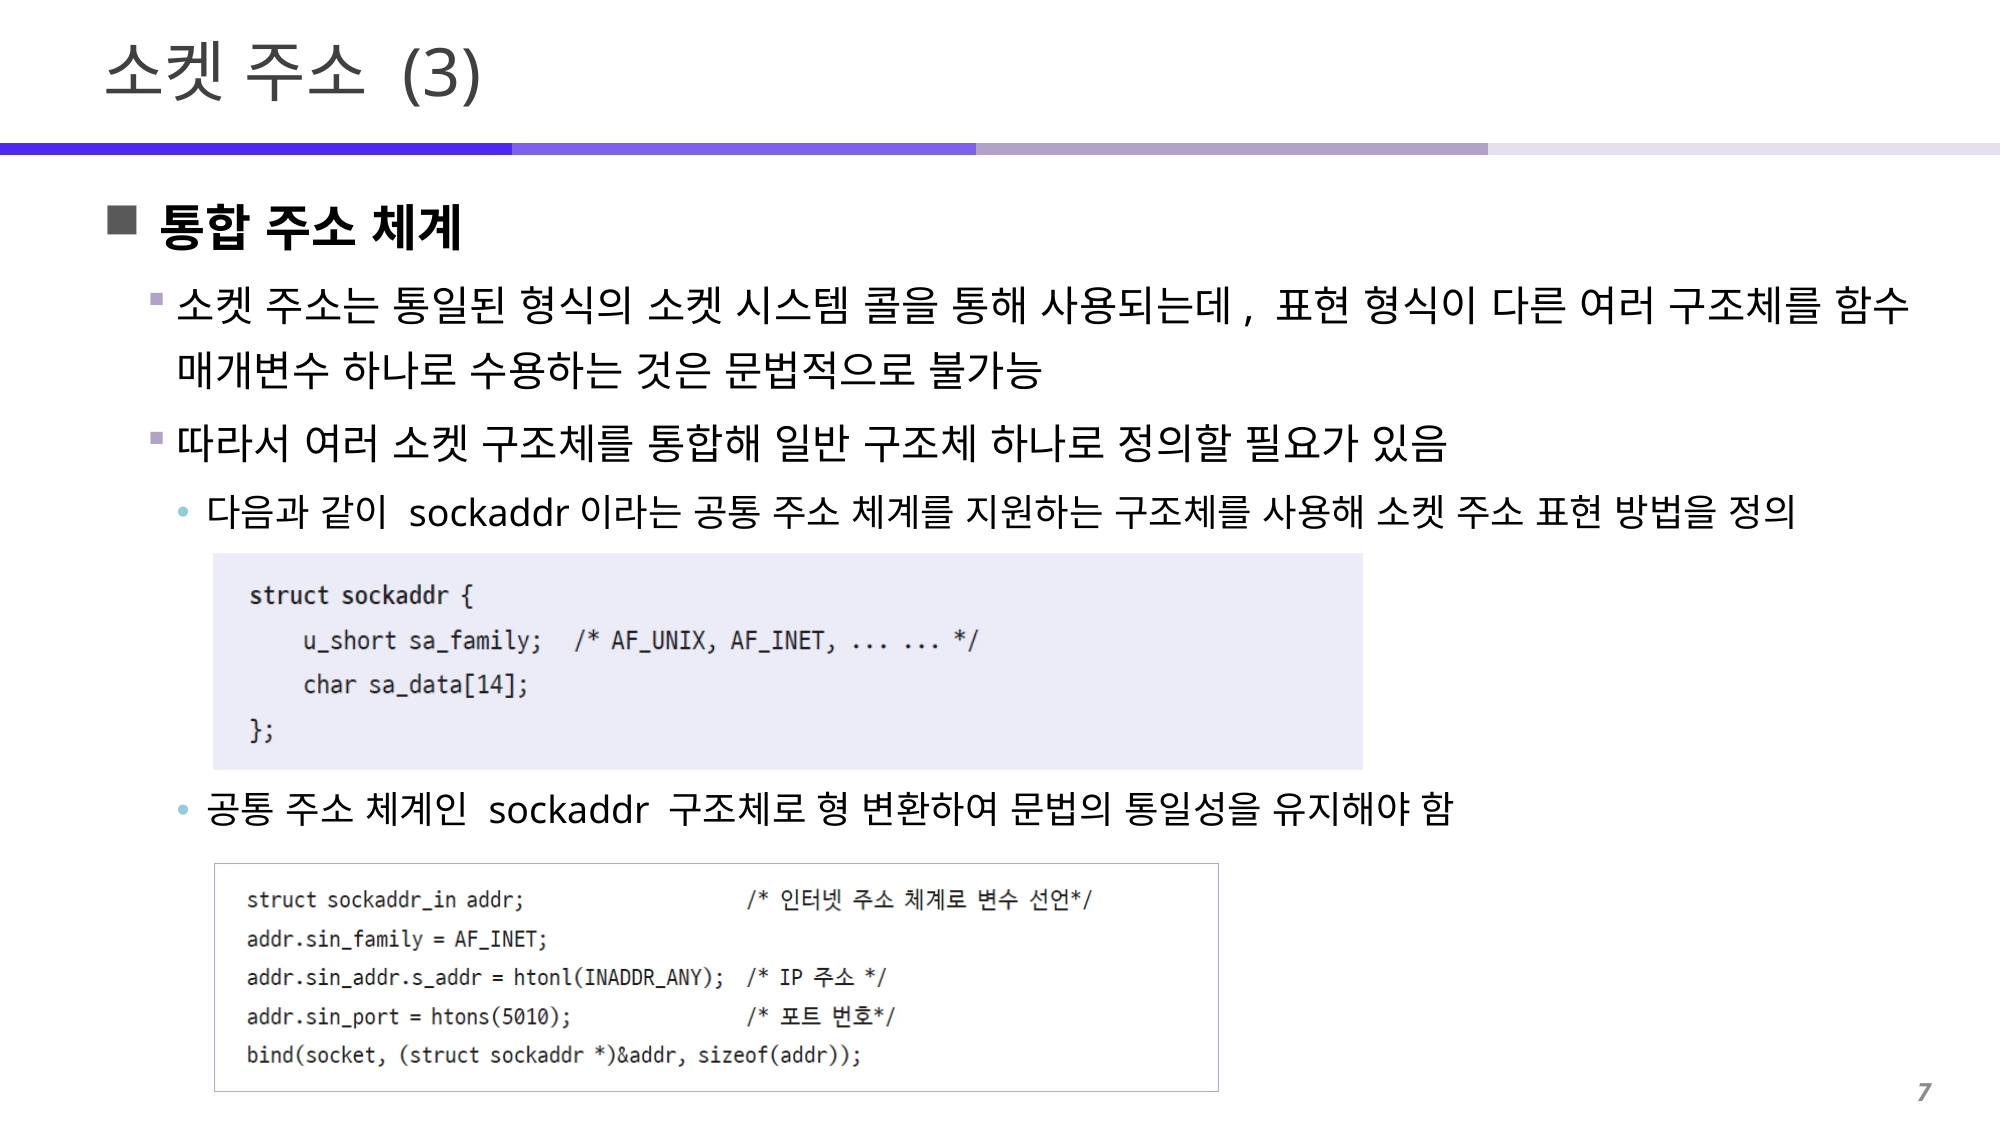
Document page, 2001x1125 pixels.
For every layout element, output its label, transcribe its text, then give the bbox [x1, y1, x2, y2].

title 소켓 주소 (3) [88, 18, 1920, 122]
list 통합 주소 체계 소켓 주소는 통일된 형식의 소켓 시스템 콜을 통해 사용되는데, 표현 형식이 다른 여러 구조체를 함수 매개변수 하나로 수용하는 것은 문법적으로 불가능 따라서 여러 소켓 구조체를 통합해 일반 구조체 하나로 정의할 필요가 있음 다음과 같이 sockaddr이라는 공통 주소 체계를 지원하는 구조체를 사용해 소켓 주소 표현 방법을 정의 공통 주소 체계인 sockaddr 구조체로 형 변환하여 문법의 통일성을 유지해야 함 [88, 176, 1963, 1083]
picture [212, 862, 1221, 1095]
picture [212, 551, 1363, 771]
